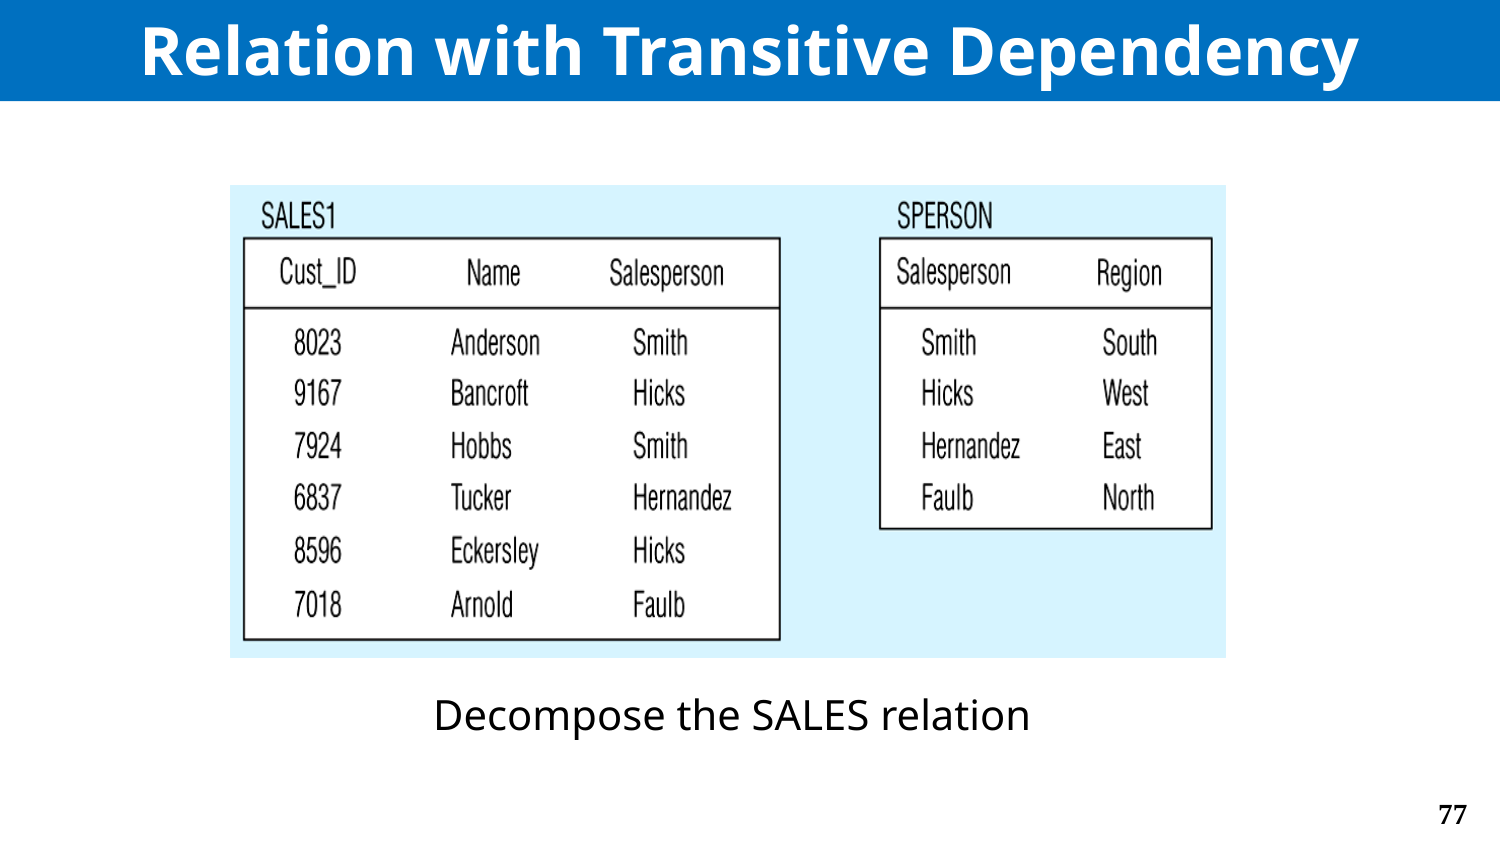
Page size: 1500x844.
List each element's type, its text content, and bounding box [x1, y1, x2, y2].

title Relation with Transitive Dependency [0, 0, 1500, 102]
picture [229, 185, 1226, 659]
text_box Decompose the SALES relation [360, 681, 1105, 746]
